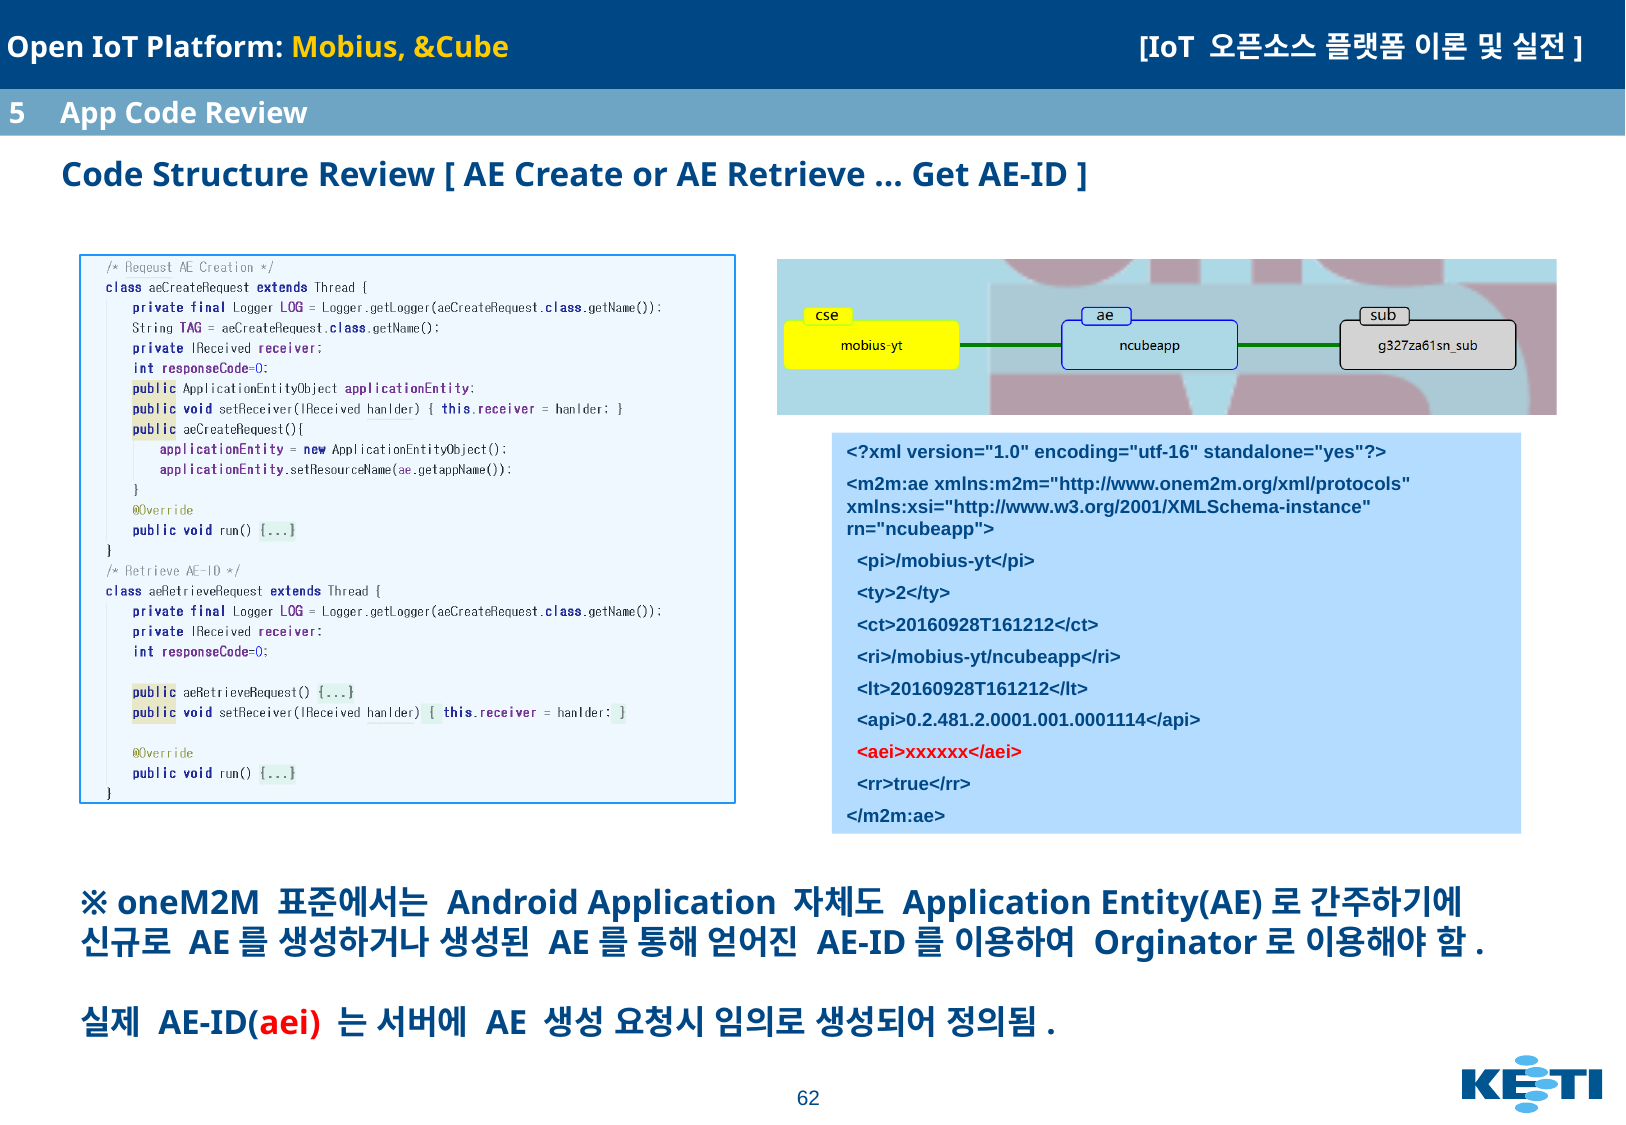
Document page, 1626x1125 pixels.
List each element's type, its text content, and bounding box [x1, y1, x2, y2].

picture [776, 259, 1557, 416]
picture [95, 258, 699, 804]
text_box ※ oneM2M 표준에서는 Android Application 자체도 Application Entity(AE)로 간주하기에 신규로 AE를 생성하거나 생성된 AE를 통해 얻어진 AE-ID를 이용하여 Orginator로 이용해야 함. 실제 AE-ID(aei) 는 서버에 AE 생성 요청시 임의로 생성되어 정의됨. [80, 881, 1575, 1042]
text_box 5 App Code Review [0, 94, 1575, 130]
title Code Structure Review [ AE Create or AE Retrieve … Get AE-ID ] [61, 152, 1563, 341]
text_box <?xml version="1.0" encoding="utf-16" standalone="yes"?> <m2m:ae xmlns:m2m="http://www.onem2m.org/xml/protocols" xmlns:xsi="http://www.w3.org/2001/XMLSchema-instance" rn="ncubeapp"> <pi>/mobius-yt</pi> <ty>2</ty> <ct>20160928T161212</ct> <ri>/mobius-yt/ncubeapp</ri> <lt>20160928T161212</lt> <api>0.2.481.2.0001.001.0001114</api> <aei>xxxxxx</aei> <rr>true</rr> </m2m:ae> [831, 432, 1522, 834]
text_box [80, 255, 736, 804]
